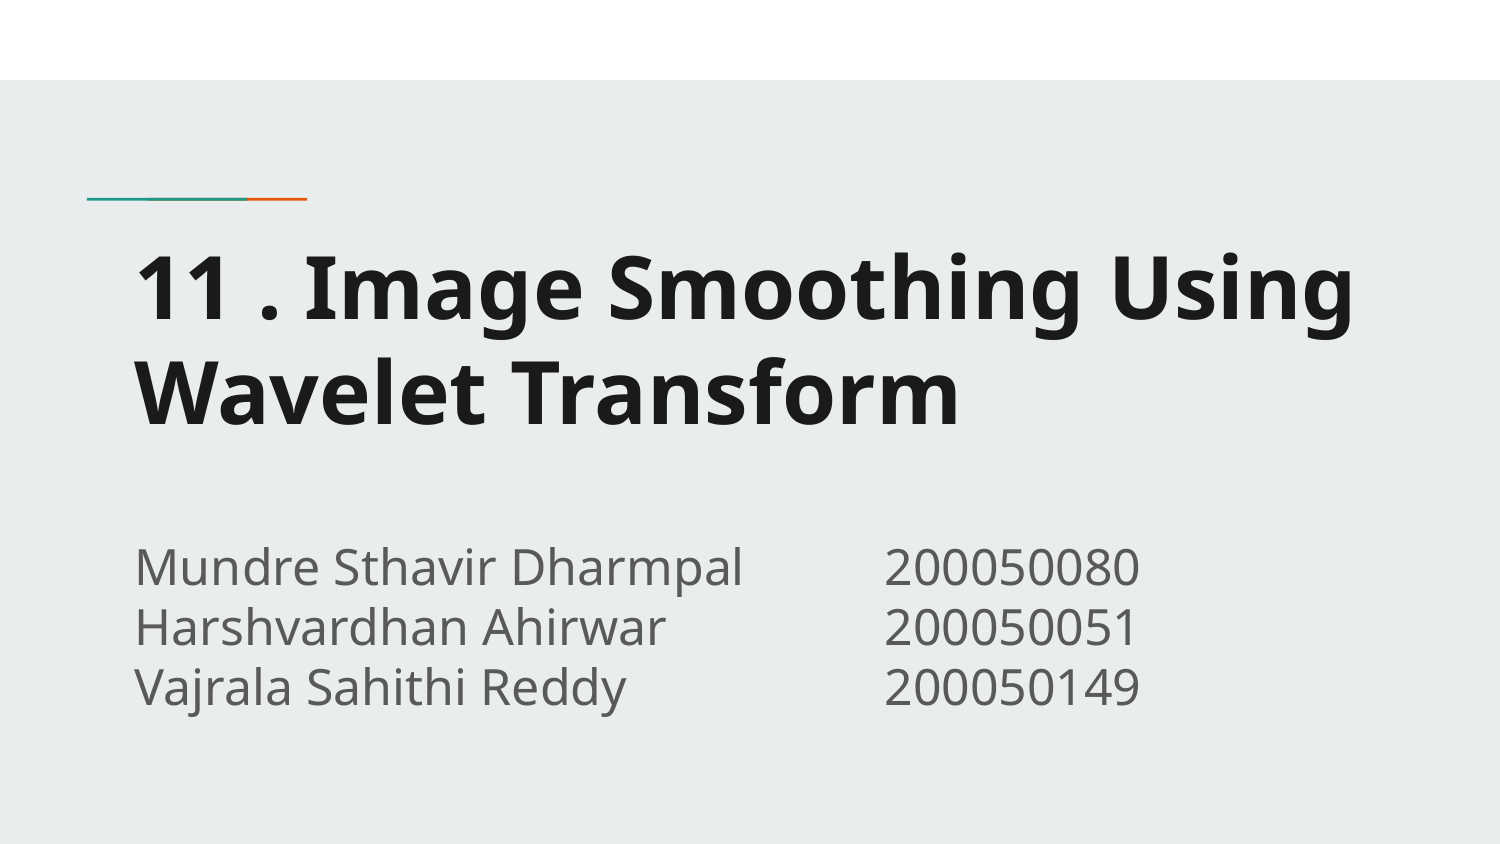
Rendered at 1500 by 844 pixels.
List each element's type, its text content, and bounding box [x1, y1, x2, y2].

subtitle Mundre Sthavir Dharmpal 200050080 Harshvardhan Ahirwar 200050051 Vajrala Sahithi Reddy 200050149 [119, 520, 1381, 766]
title 11 . Image Smoothing Using Wavelet Transform [119, 216, 1381, 490]
